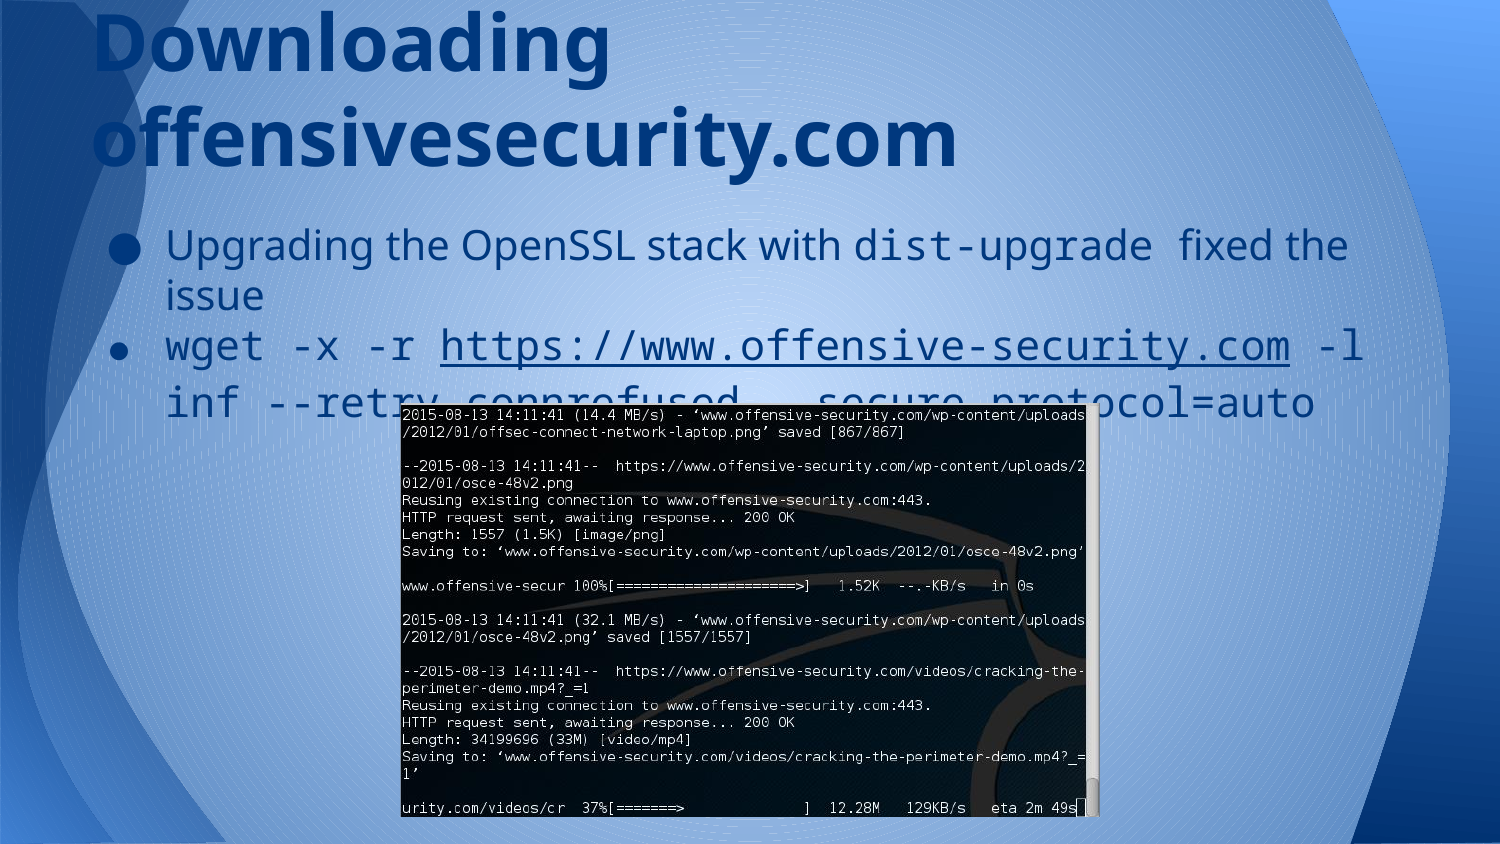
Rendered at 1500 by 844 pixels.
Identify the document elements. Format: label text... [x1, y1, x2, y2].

list Upgrading the OpenSSL stack with dist-upgrade fixed the issue wget -x -r https://www.offensive-security.com -l inf --retry-connrefused --secure-protocol=auto [75, 204, 1425, 800]
title Downloading offensivesecurity.com [75, 33, 1425, 197]
picture [399, 402, 1100, 817]
